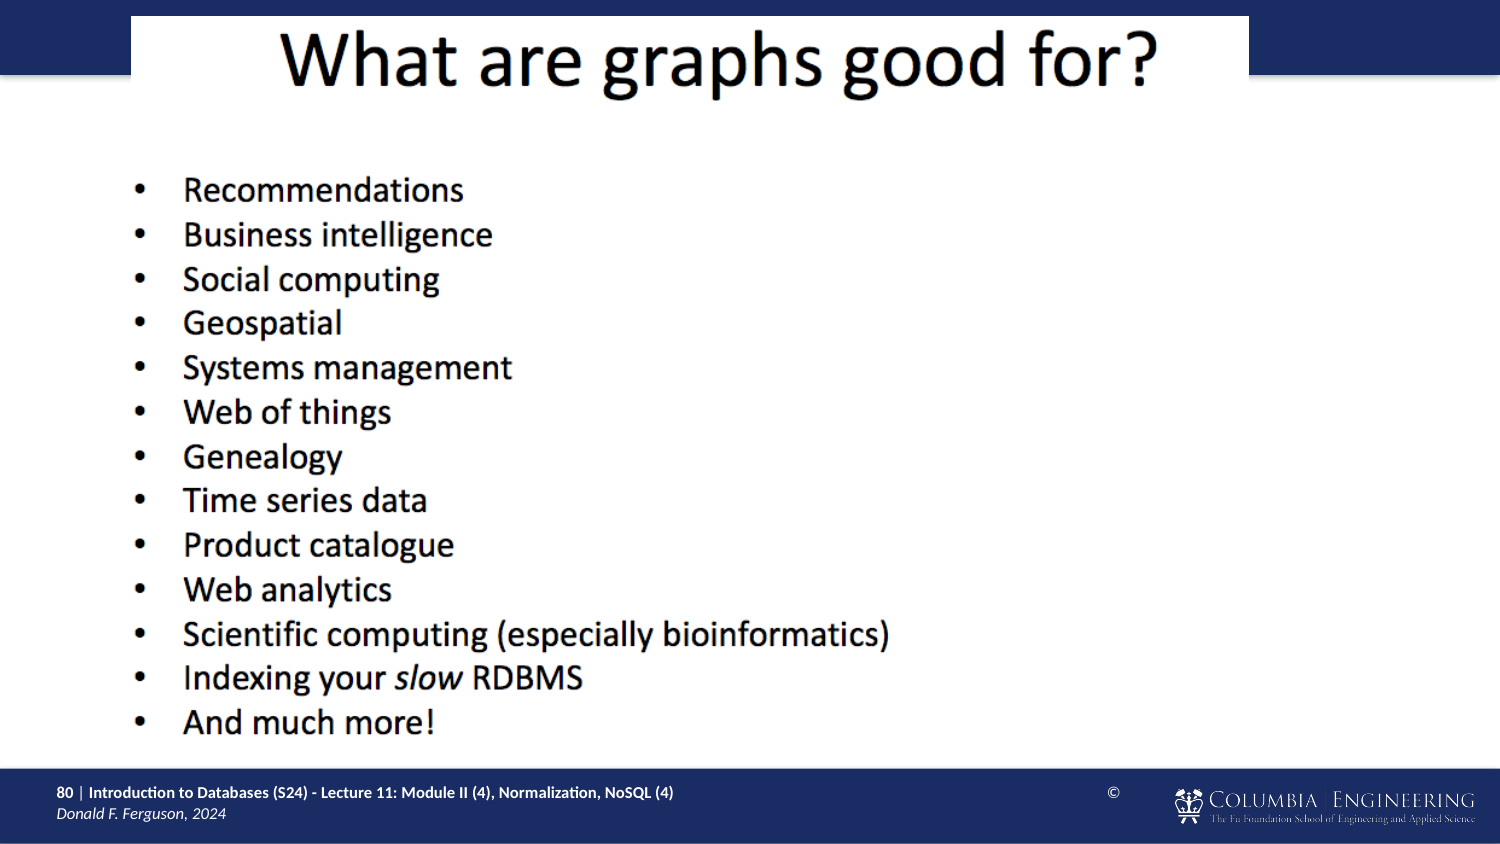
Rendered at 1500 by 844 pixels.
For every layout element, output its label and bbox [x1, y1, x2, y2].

picture [131, 16, 1249, 750]
